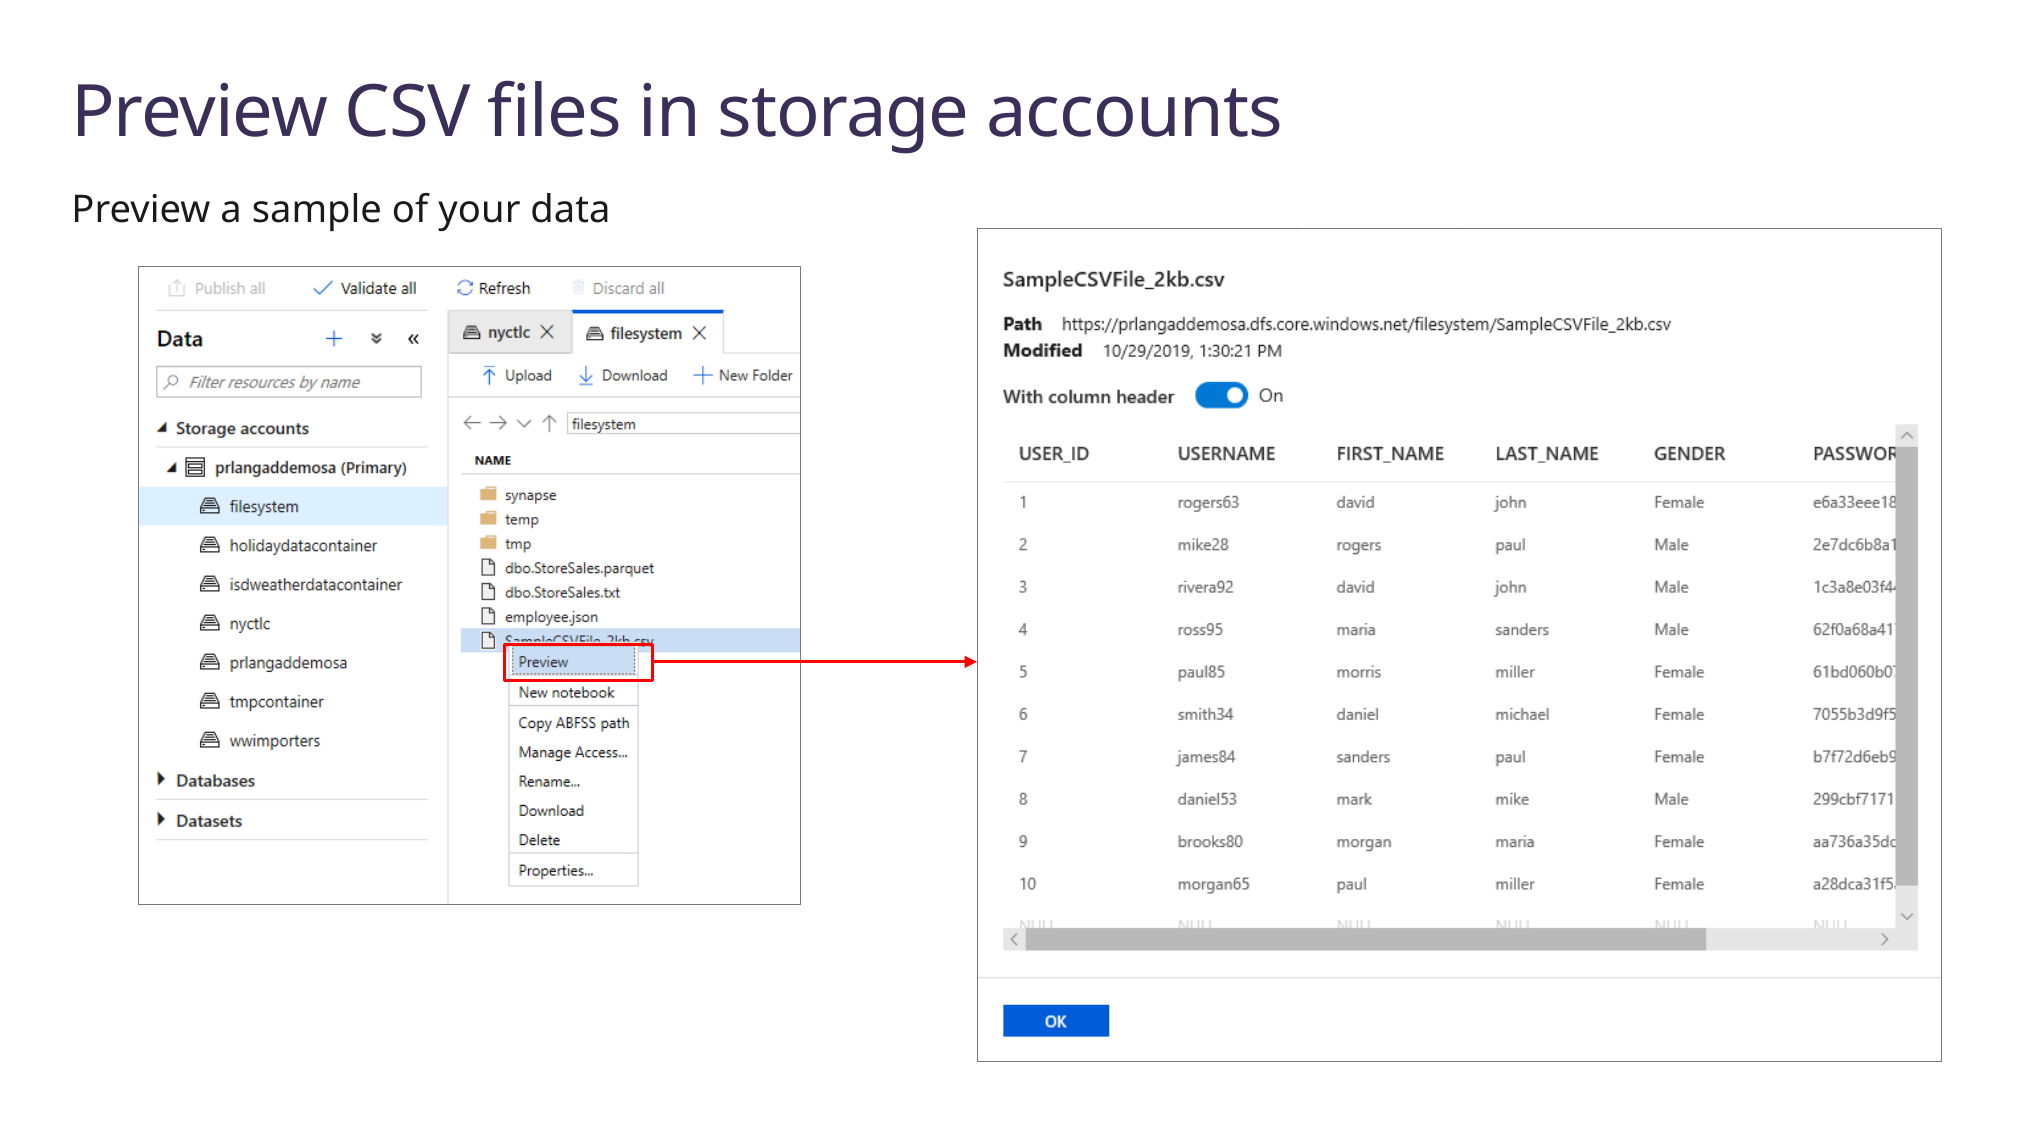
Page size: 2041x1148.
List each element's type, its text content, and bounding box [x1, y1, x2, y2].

title Preview CSV files in storage accounts [71, 37, 1570, 165]
picture [976, 227, 1942, 1062]
picture [138, 266, 802, 906]
list Preview a sample of your data [71, 189, 1794, 267]
